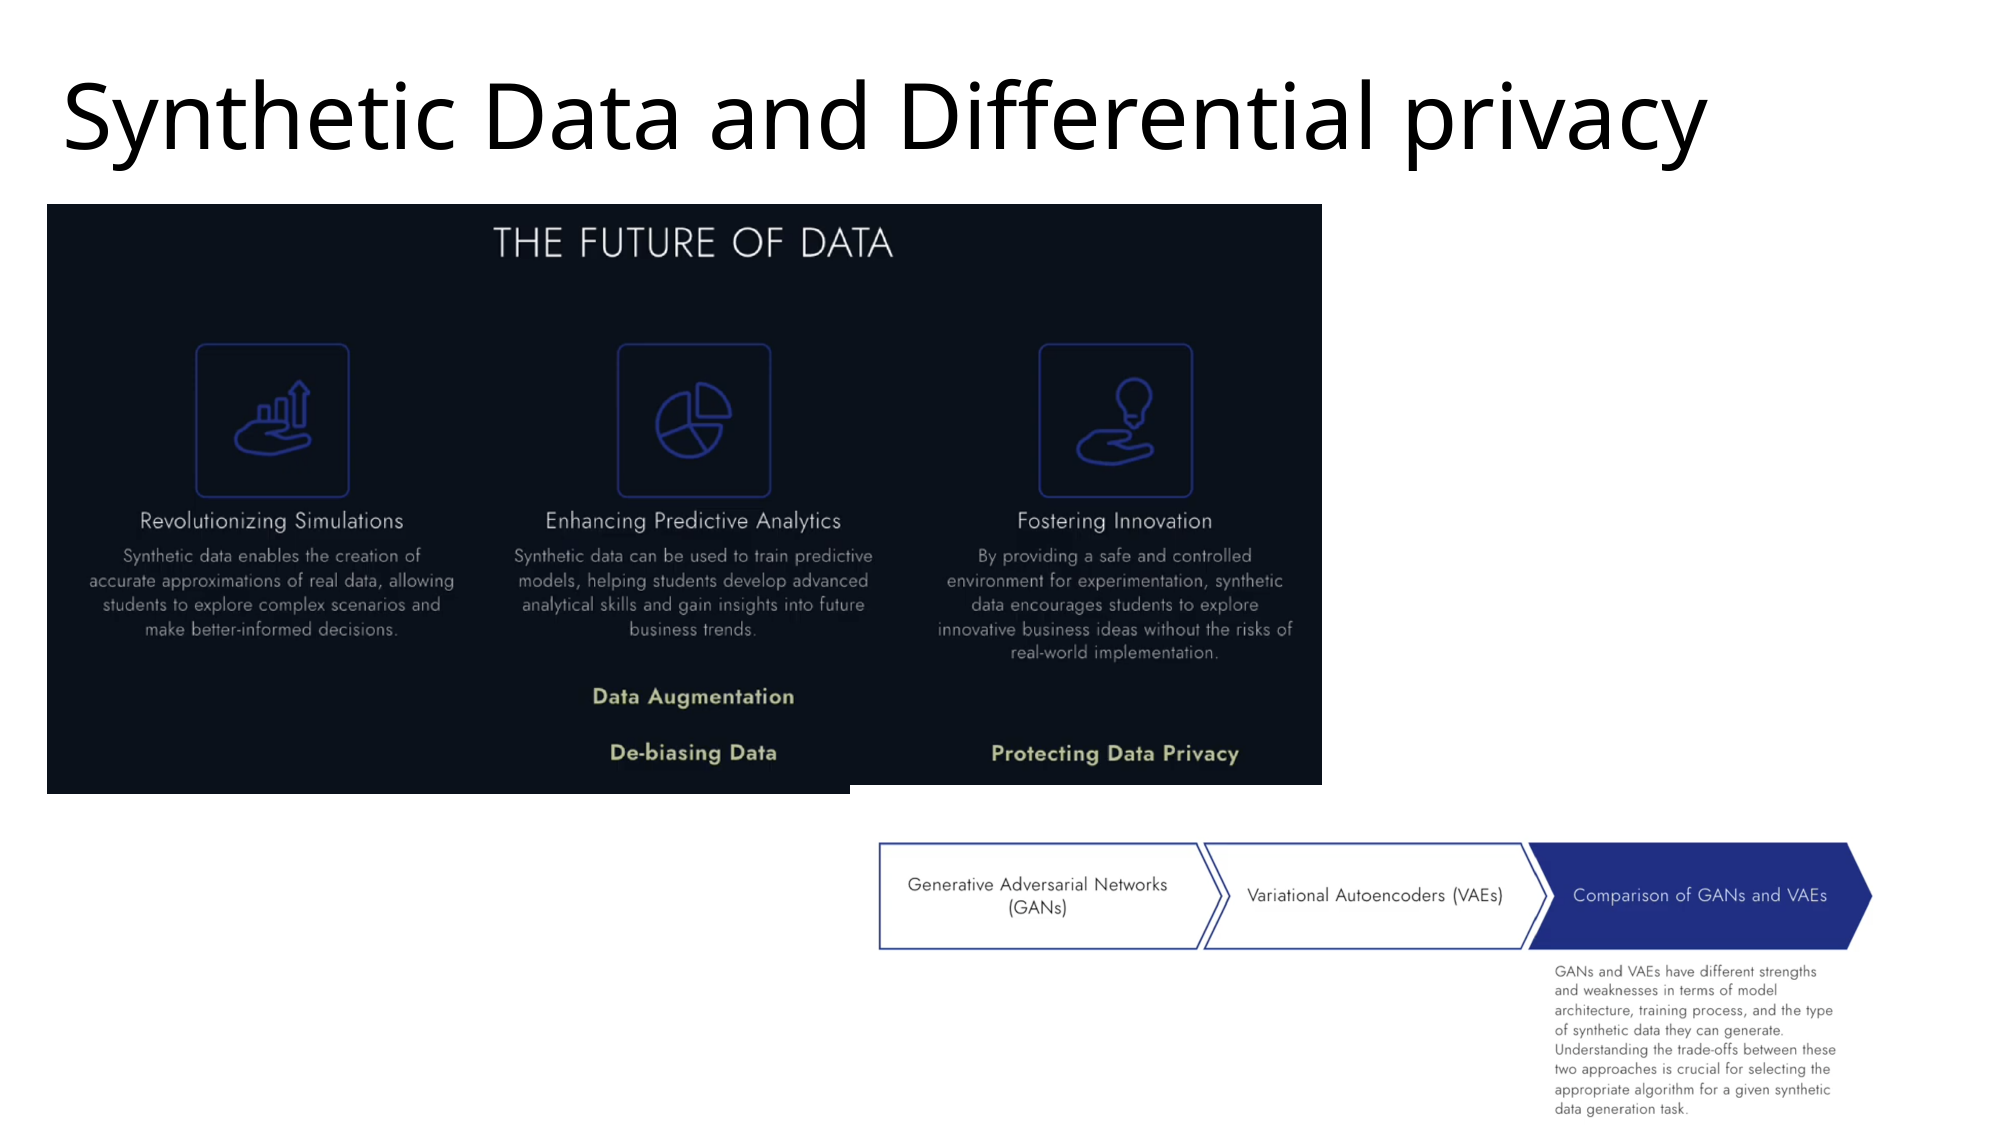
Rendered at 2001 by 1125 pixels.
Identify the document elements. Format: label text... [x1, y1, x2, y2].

picture [46, 204, 1879, 1125]
title Synthetic Data and Differential privacy [47, 10, 1772, 229]
